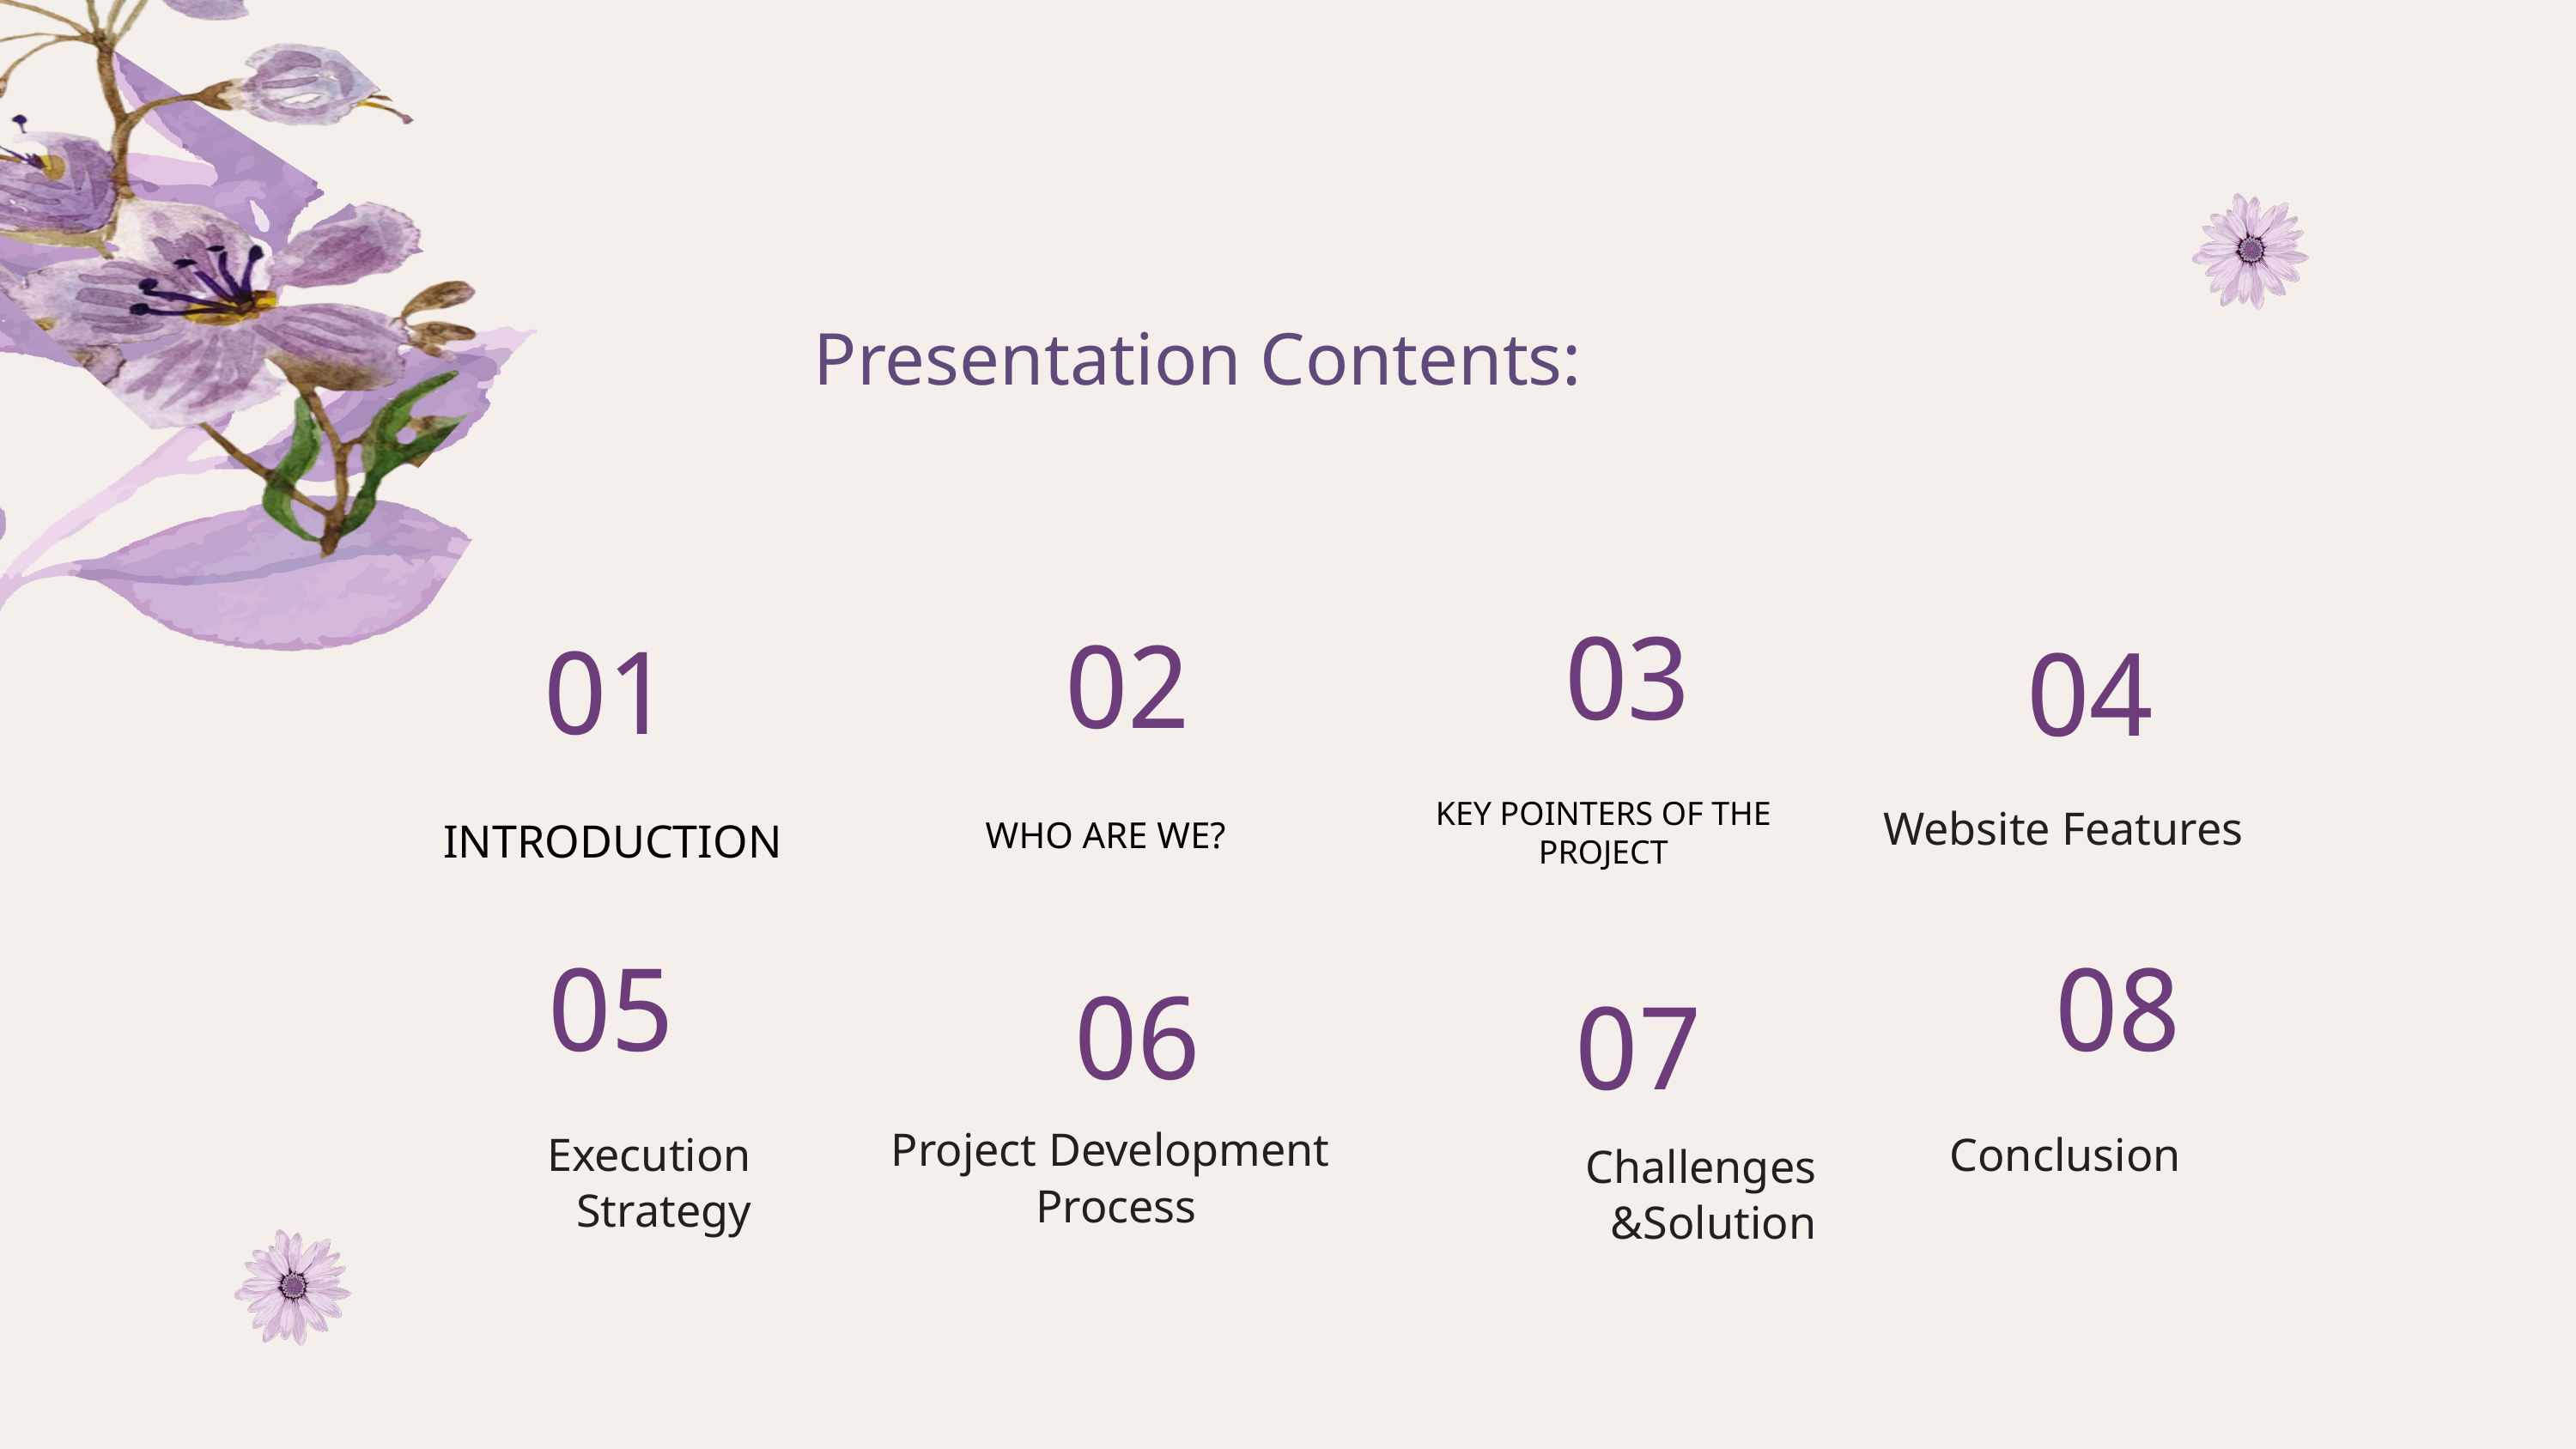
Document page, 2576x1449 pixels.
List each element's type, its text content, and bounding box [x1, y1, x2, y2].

text_box 02 [1011, 658, 1192, 752]
text_box Website Features [1882, 797, 2244, 854]
text_box 08 [2001, 980, 2181, 1075]
text_box WHO ARE WE? [920, 775, 1282, 857]
text_box 07 [1521, 1019, 1702, 1113]
text_box Presentation Contents: [801, 306, 1940, 406]
text_box KEY POINTERS OF THE PROJECT [1419, 792, 1787, 870]
text_box Challenges &Solution [1406, 1136, 1817, 1248]
text_box 03 [1510, 649, 1692, 743]
text_box Execution Strategy [390, 1124, 751, 1237]
text_box INTRODUCTION [421, 810, 782, 867]
text_box [0, 291, 590, 805]
text_box [234, 1229, 351, 1346]
text_box Project Development Process [878, 1119, 1343, 1232]
text_box [2191, 193, 2309, 310]
text_box Conclusion [1820, 1124, 2182, 1180]
text_box 05 [493, 980, 674, 1075]
text_box 01 [489, 663, 671, 757]
text_box 04 [1972, 664, 2154, 759]
text_box [0, 0, 590, 580]
text_box 06 [1020, 1008, 1201, 1103]
